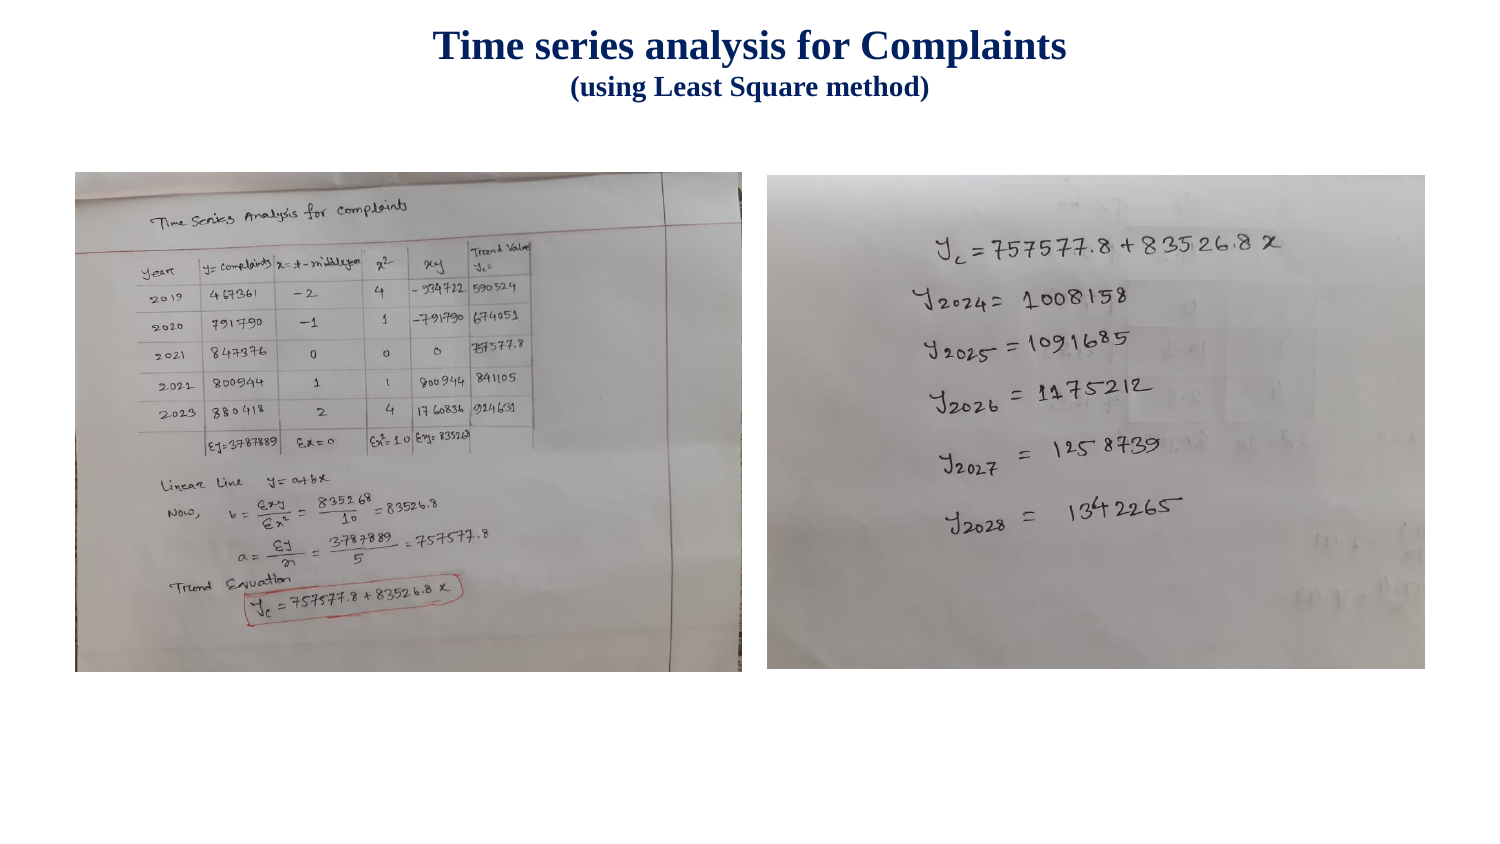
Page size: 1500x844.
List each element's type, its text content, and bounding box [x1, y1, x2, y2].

picture [767, 175, 1426, 669]
title Time series analysis for Complaints (using Least Square method) [75, 2, 1425, 97]
picture [74, 171, 742, 672]
